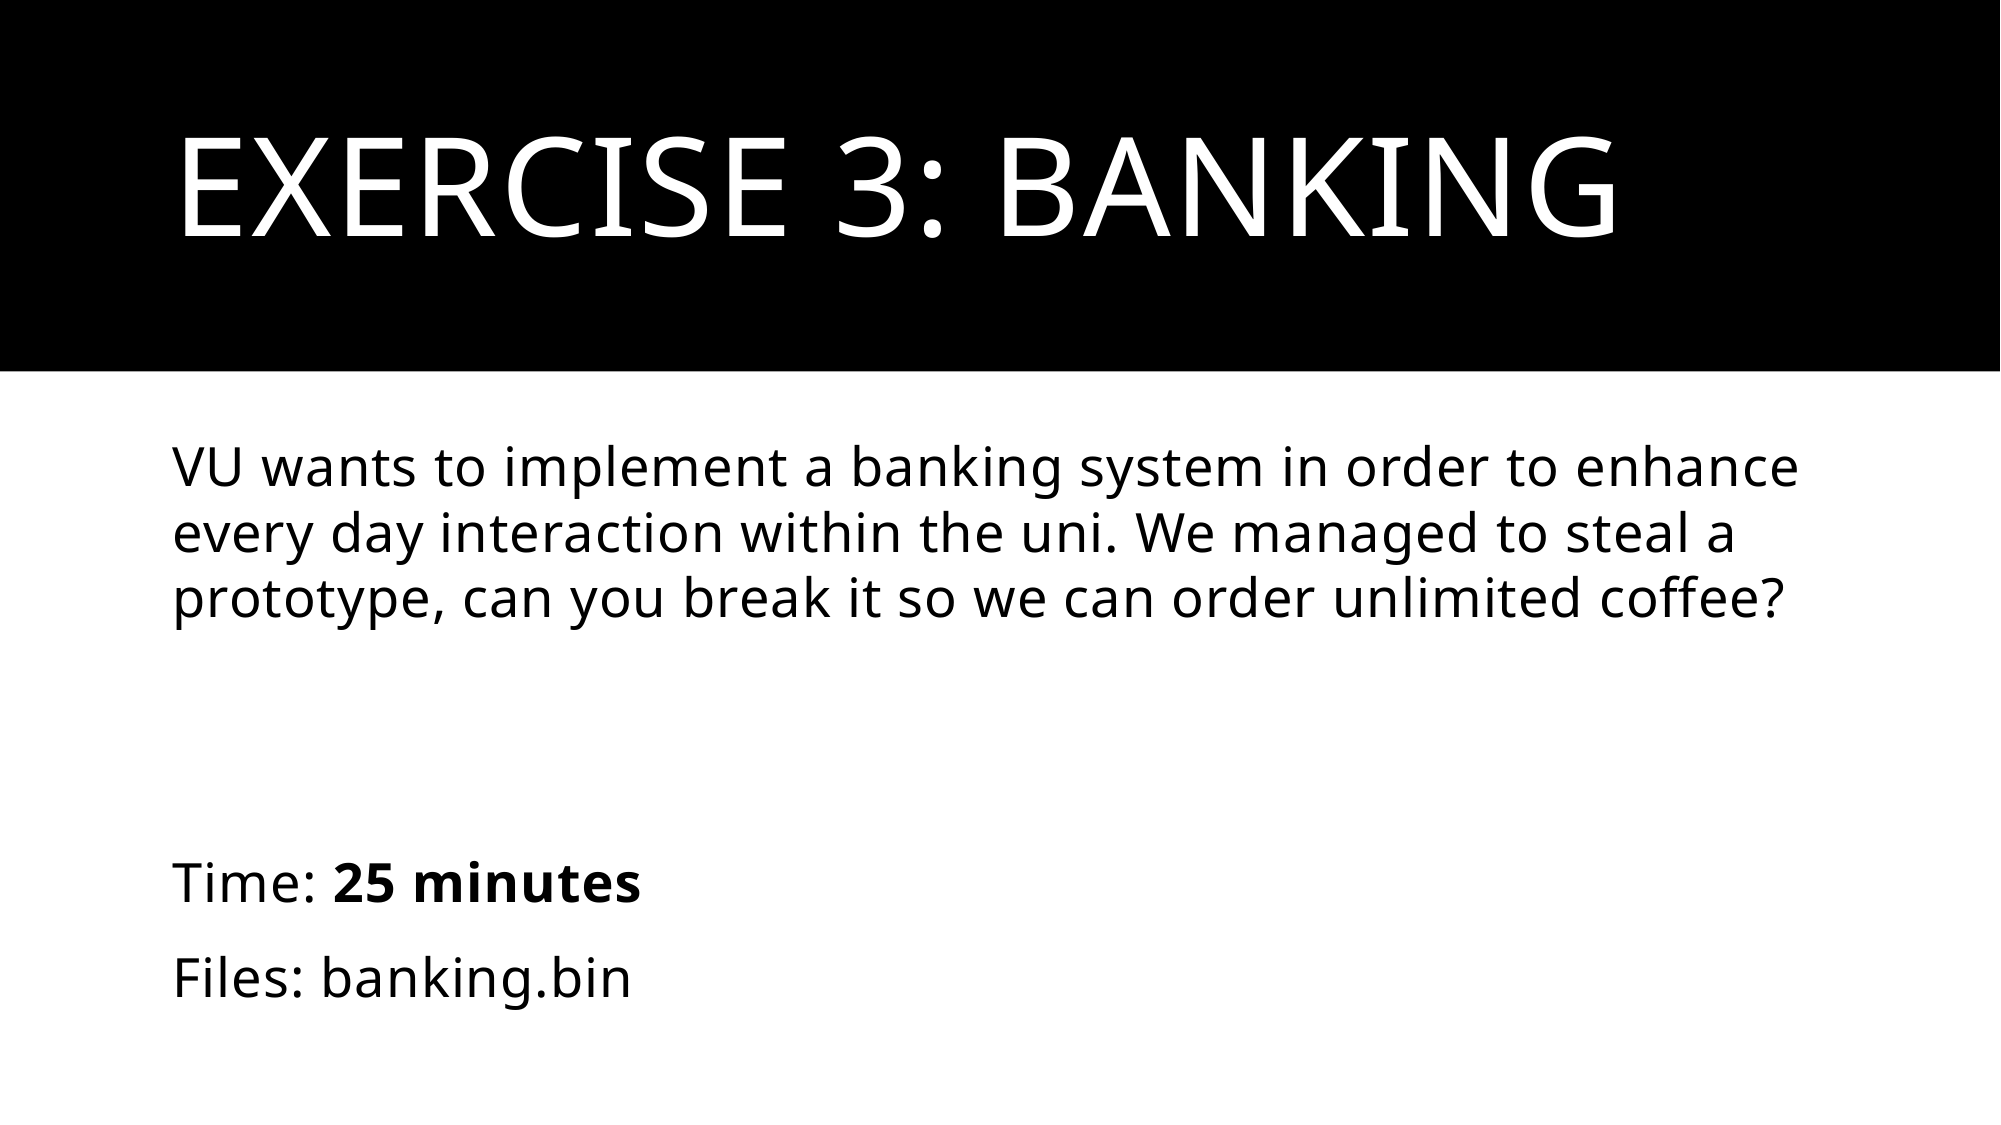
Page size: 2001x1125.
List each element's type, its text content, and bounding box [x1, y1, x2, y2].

list VU wants to implement a banking system in order to enhance every day interaction within the uni. We managed to steal a prototype, can you break it so we can order unlimited coffee? Time: 25 minutes Files: banking.bin [157, 424, 1842, 1014]
title Exercise 3: banking [157, 52, 1842, 332]
